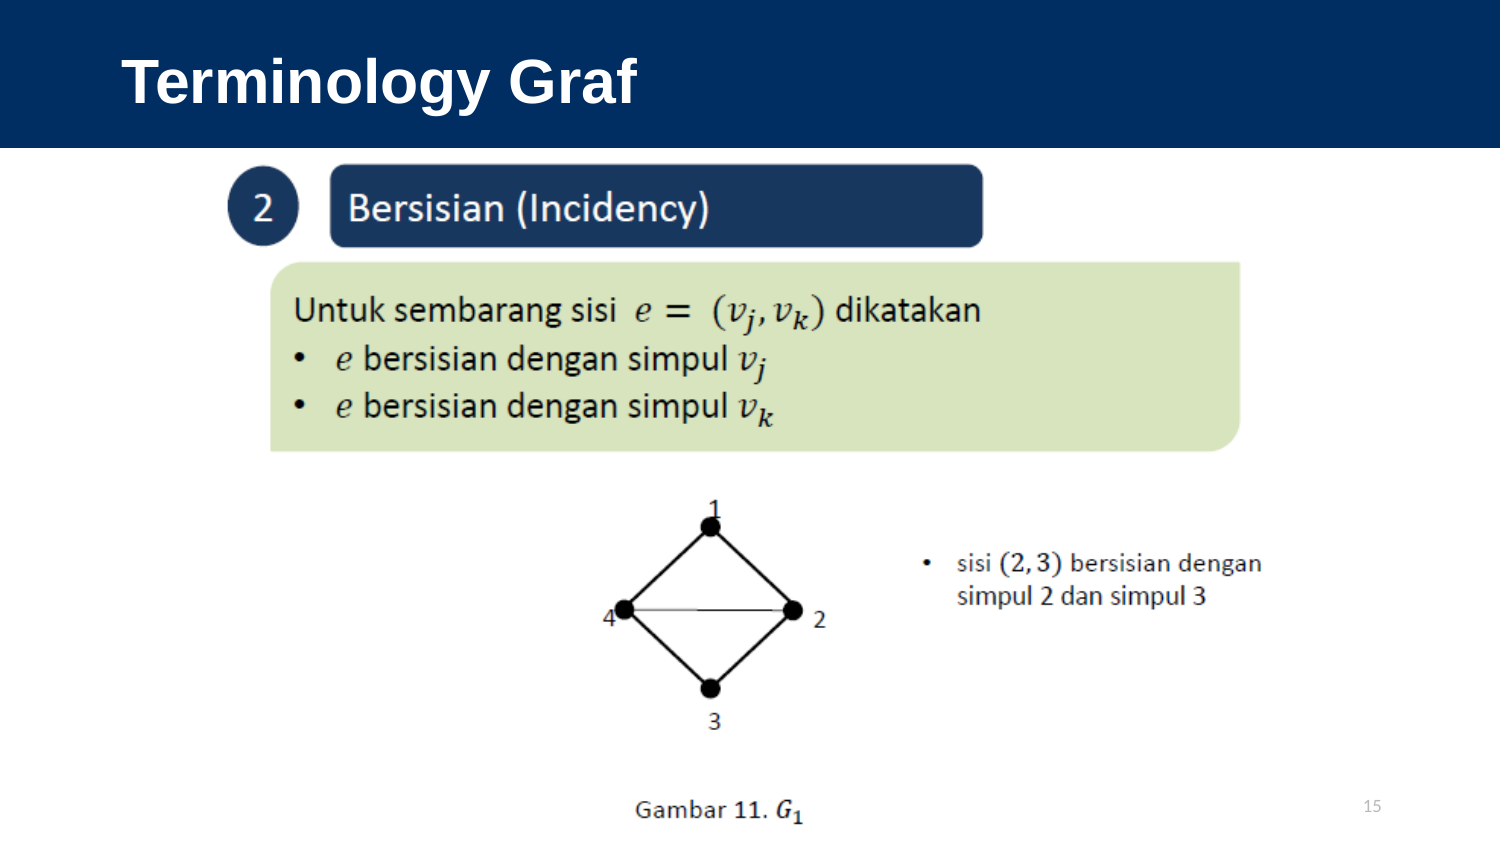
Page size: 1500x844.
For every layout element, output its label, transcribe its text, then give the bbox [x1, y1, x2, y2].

slide_number 15 [1279, 782, 1397, 827]
picture [0, 0, 1500, 148]
picture [225, 150, 1274, 835]
